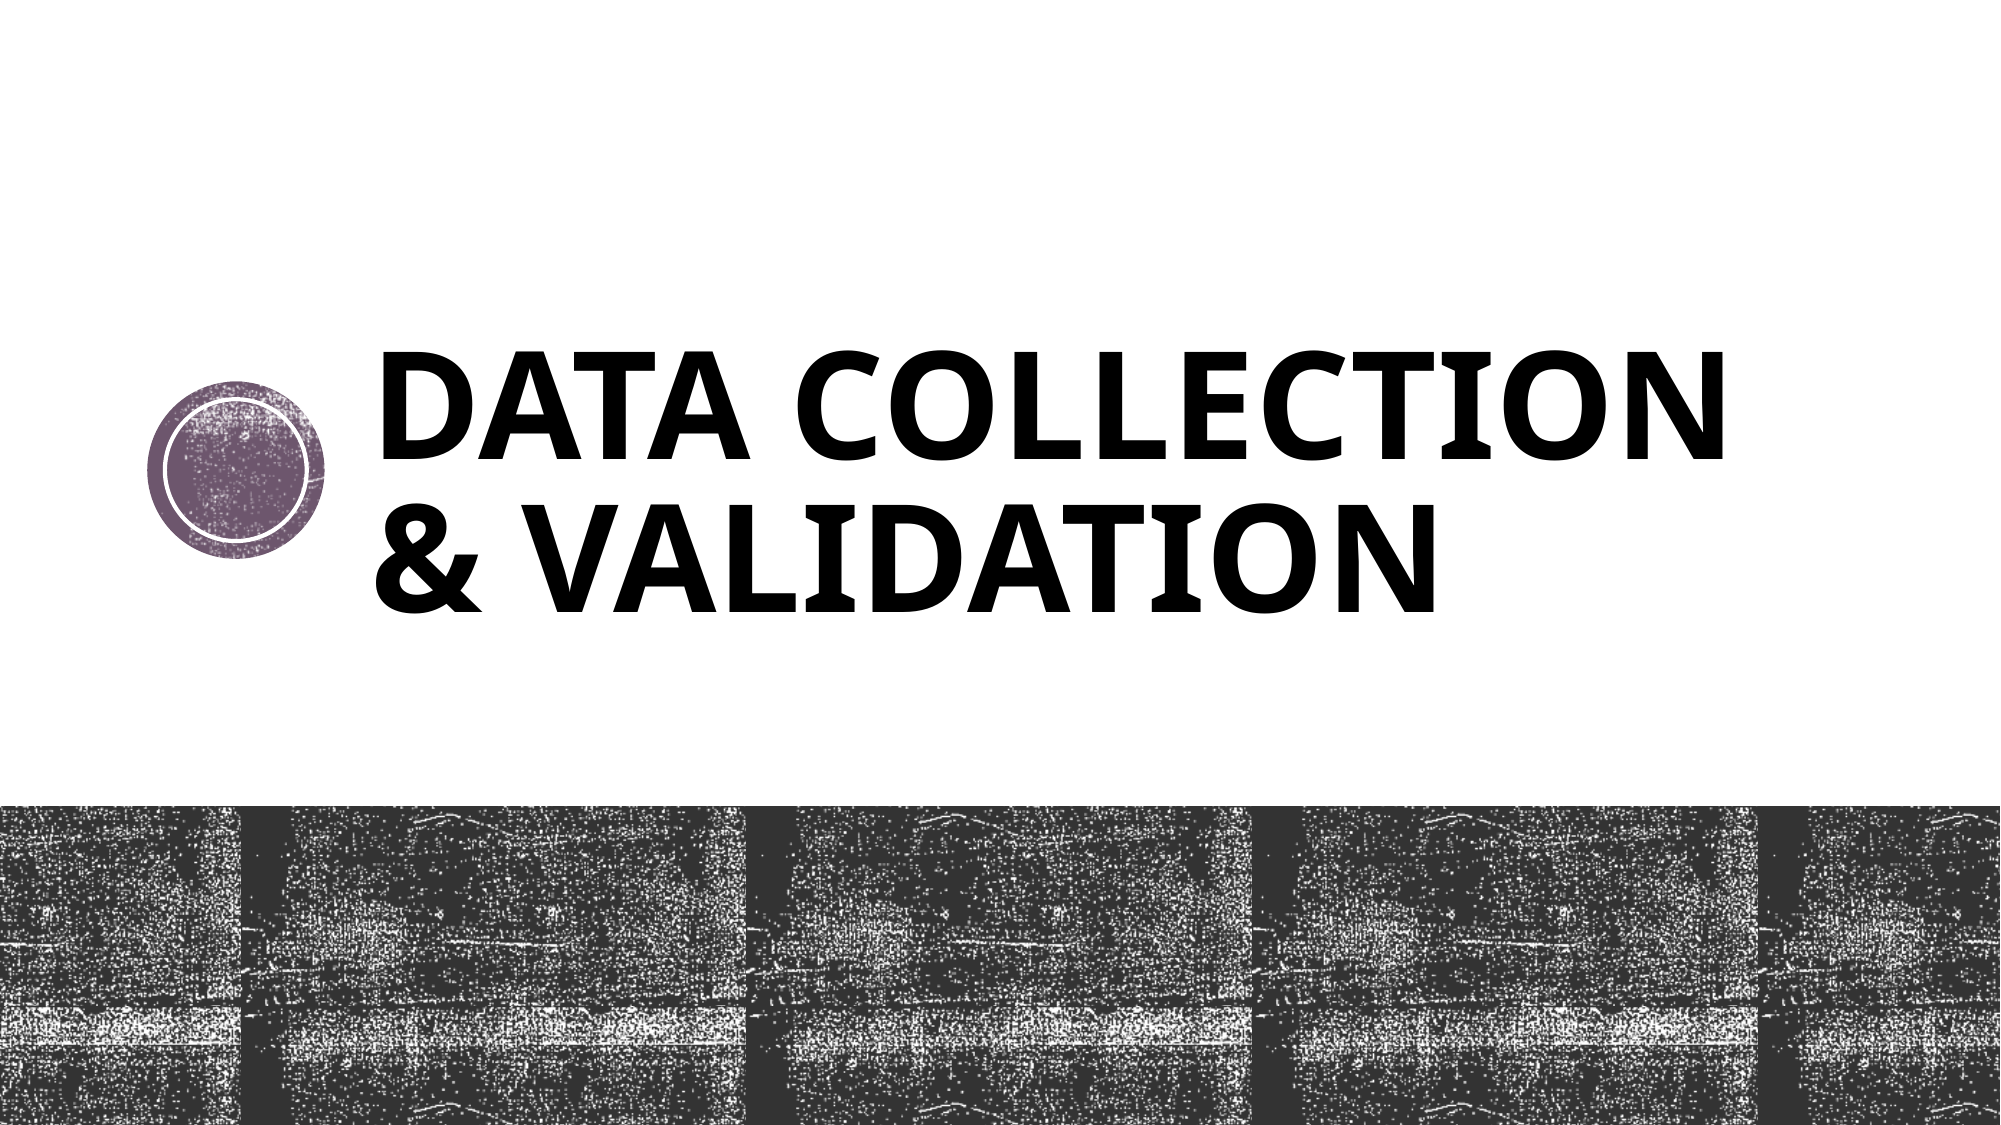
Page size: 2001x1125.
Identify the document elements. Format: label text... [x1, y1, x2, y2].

title DATA COLLECTION & VALIDATION [355, 201, 1878, 779]
